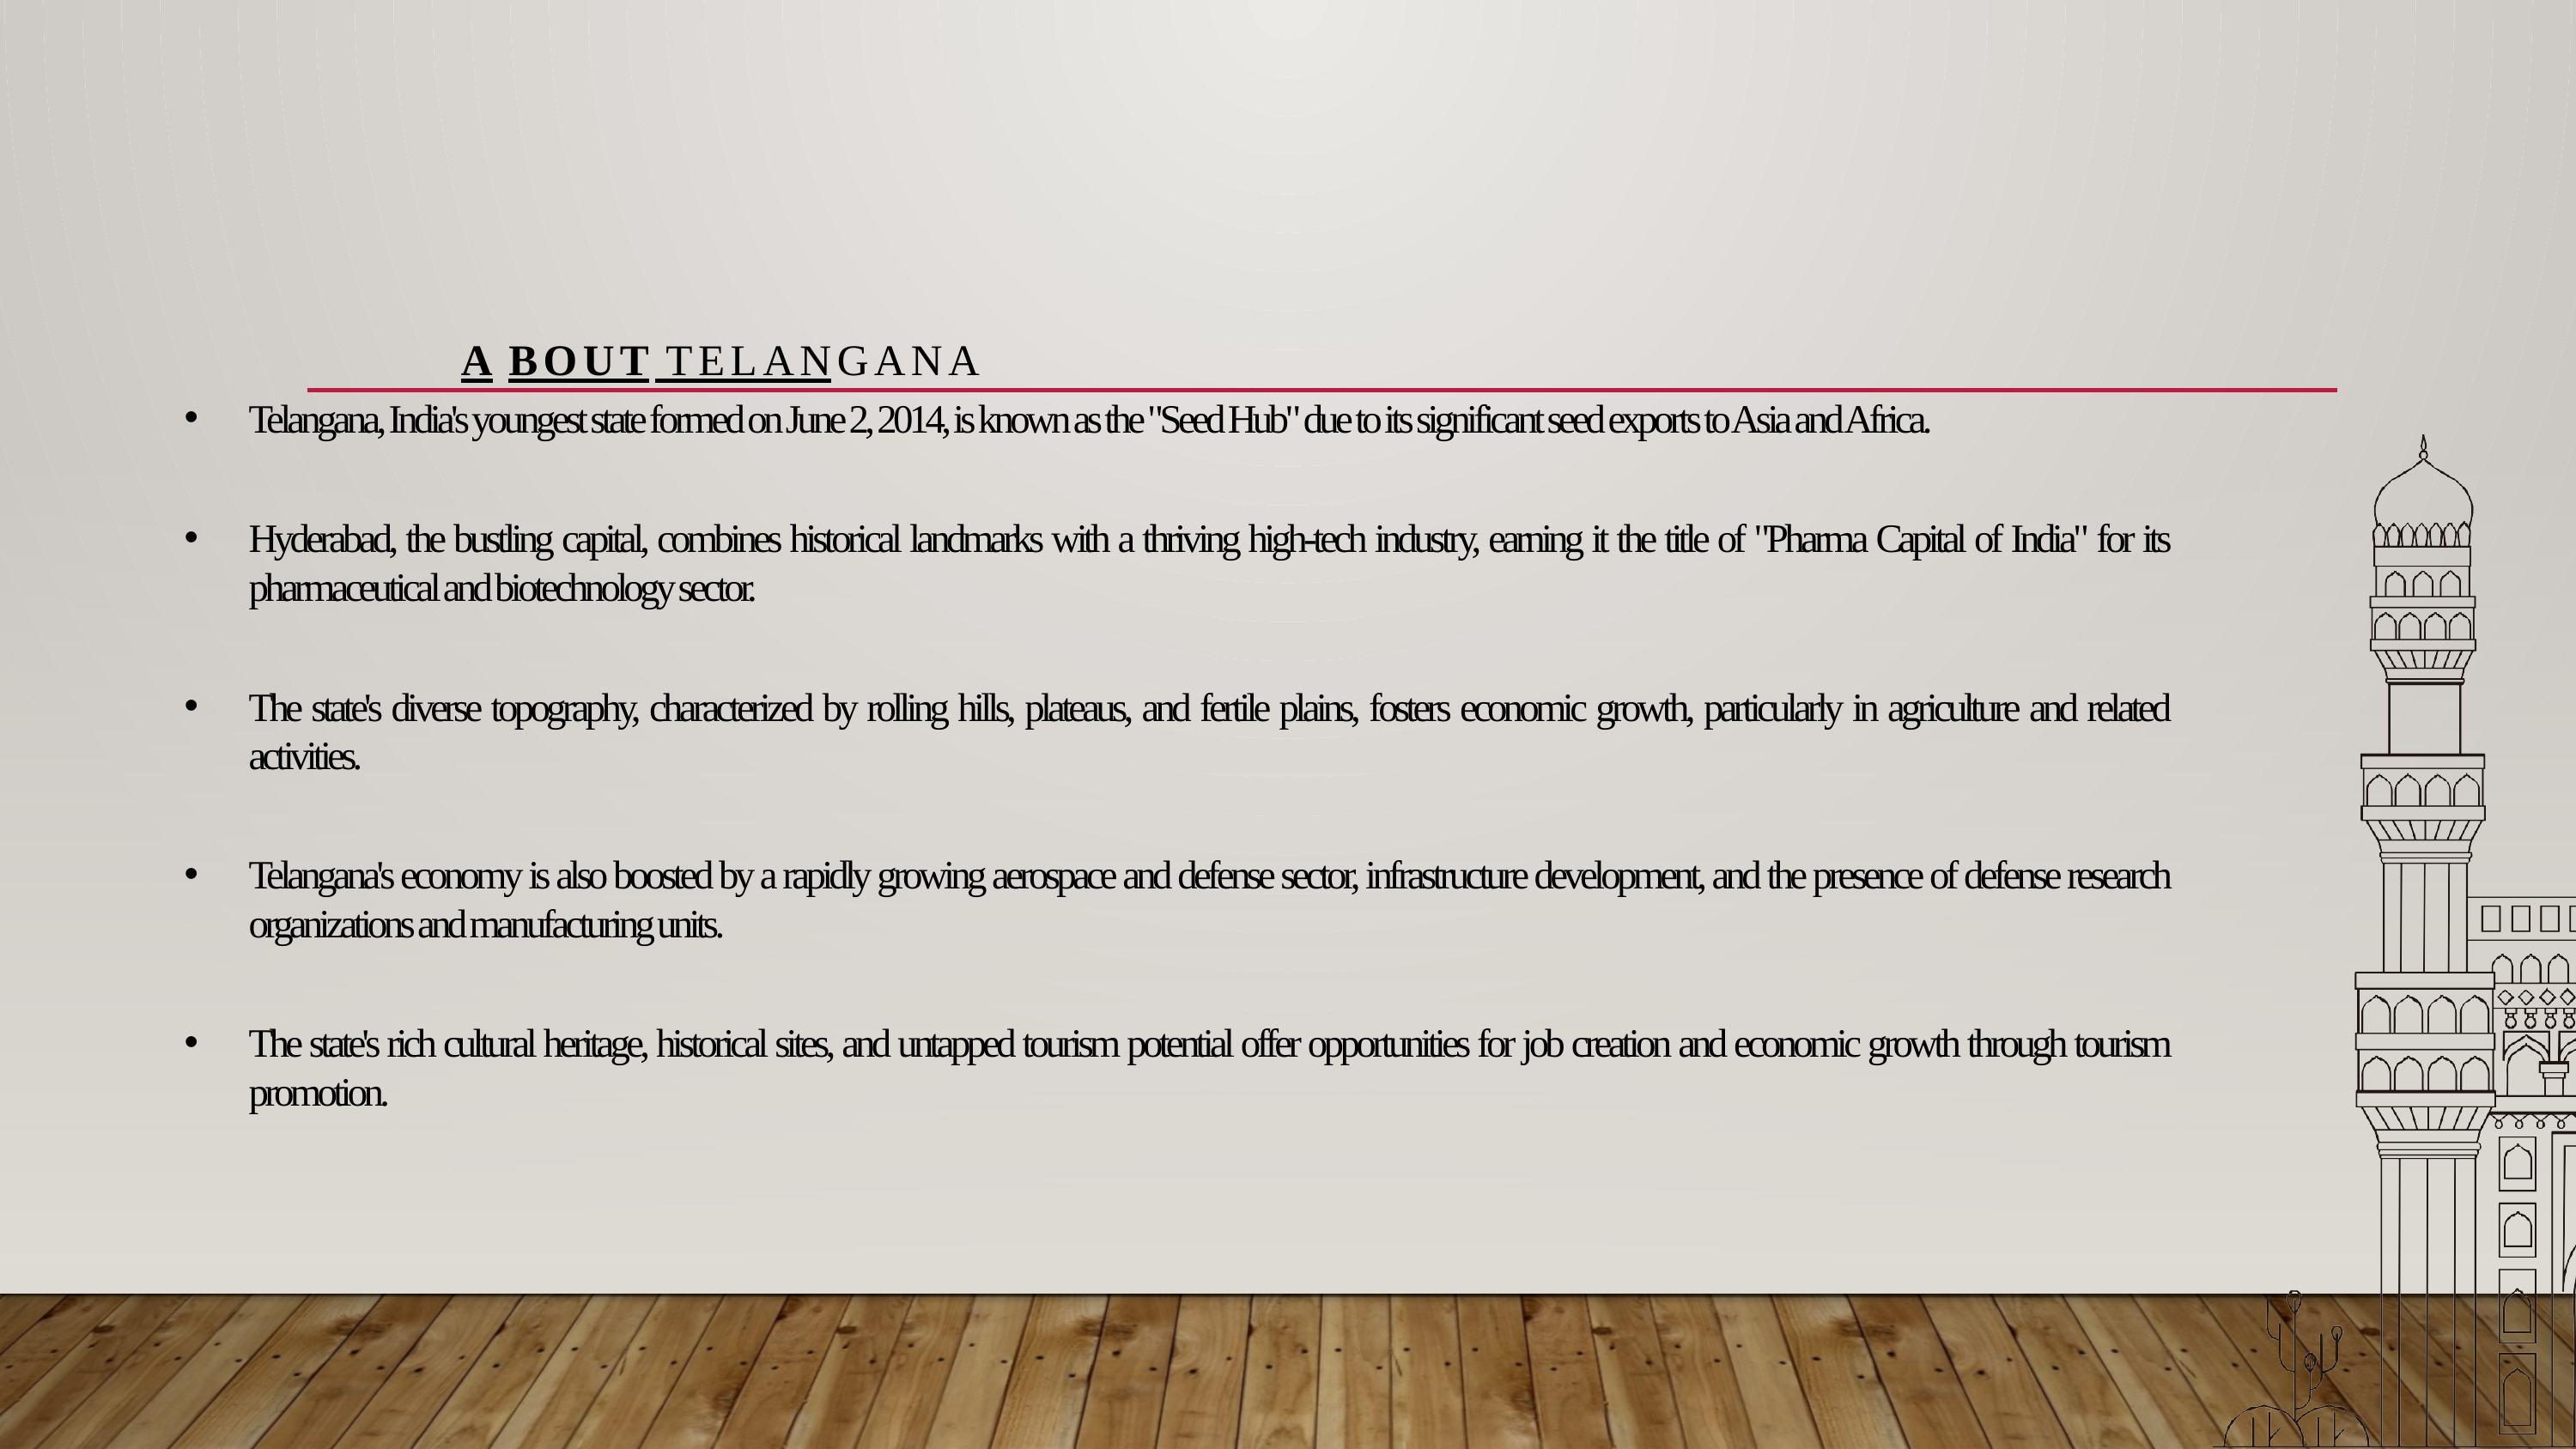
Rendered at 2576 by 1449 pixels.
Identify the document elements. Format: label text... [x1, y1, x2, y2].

text_box Telangana, India's youngest state formed on June 2, 2014, is known as the "Seed Hub" due to its significant seed exports to Asia and Africa. Hyderabad, the bustling capital, combines historical landmarks with a thriving high-tech industry, earning it the title of "Pharma Capital of India" for its pharmaceutical and biotechnology sector. The state's diverse topography, characterized by rolling hills, plateaus, and fertile plains, fosters economic growth, particularly in agriculture and related activities. Telangana's economy is also boosted by a rapidly growing aerospace and defense sector, infrastructure development, and the presence of defense research organizations and manufacturing units. The state's rich cultural heritage, historical sites, and untapped tourism potential offer opportunities for job creation and economic growth through tourism promotion. [182, 380, 2168, 1114]
title A bout Telangana [214, 330, 981, 574]
text_box [2212, 434, 2576, 1447]
picture [0, 1294, 2576, 1449]
